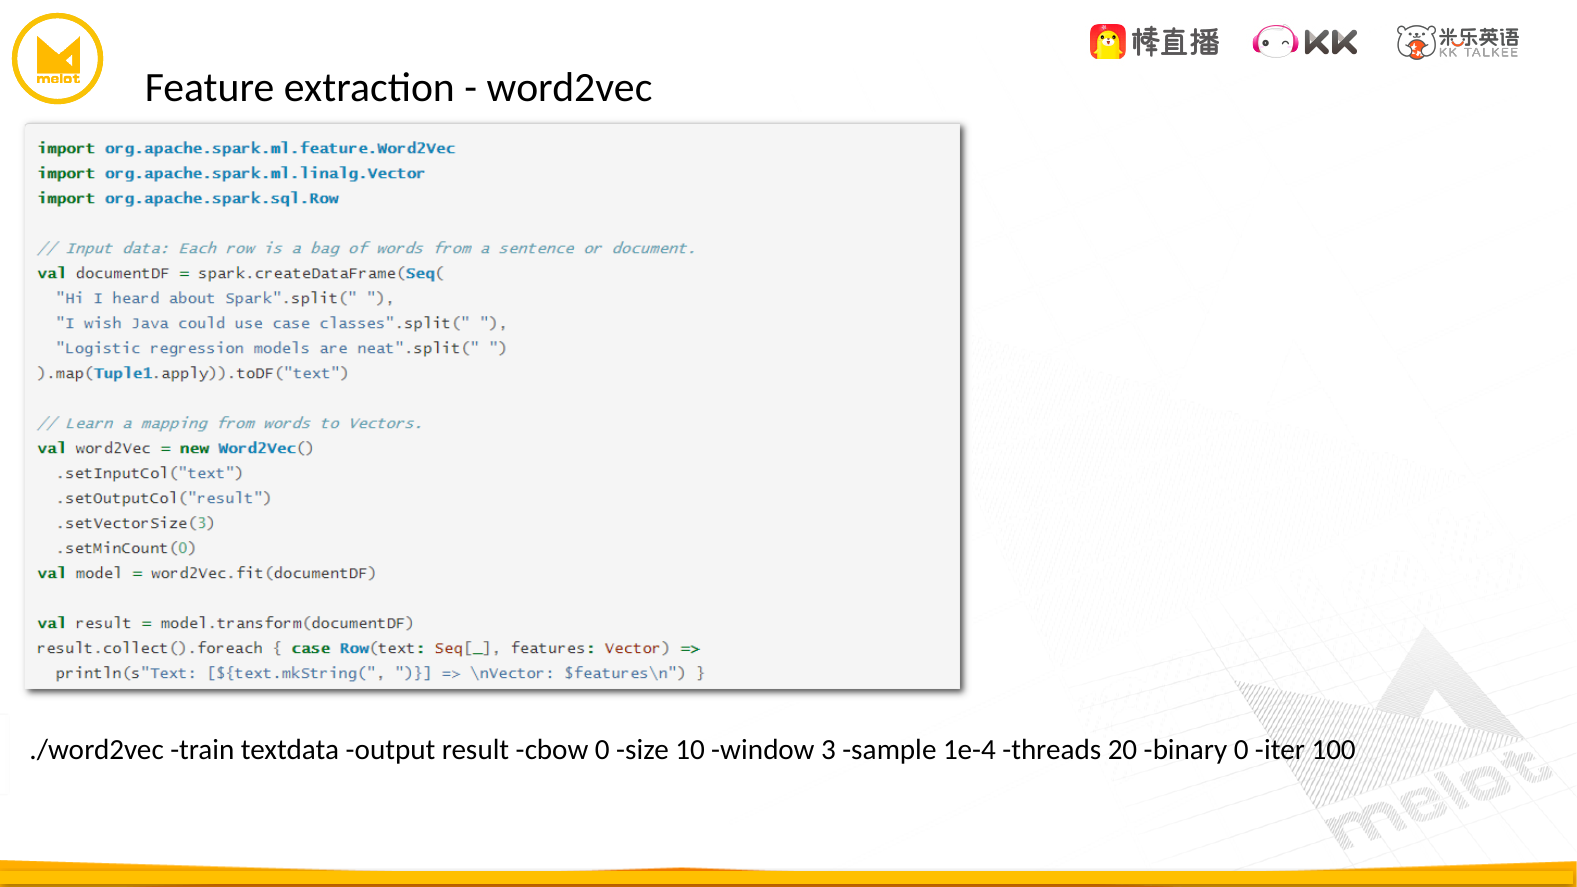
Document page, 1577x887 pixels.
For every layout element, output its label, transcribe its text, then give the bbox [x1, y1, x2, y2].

title Feature extraction - word2vec [133, 15, 1032, 155]
text_box [0, 870, 1574, 885]
picture [0, 0, 1577, 887]
text_box ./word2vec -train textdata -output result -cbow 0 -size 10 -window 3 -sample 1e-4 -threads 20 -binary 0 -iter 100 [14, 722, 1446, 808]
text_box [12, 13, 103, 104]
